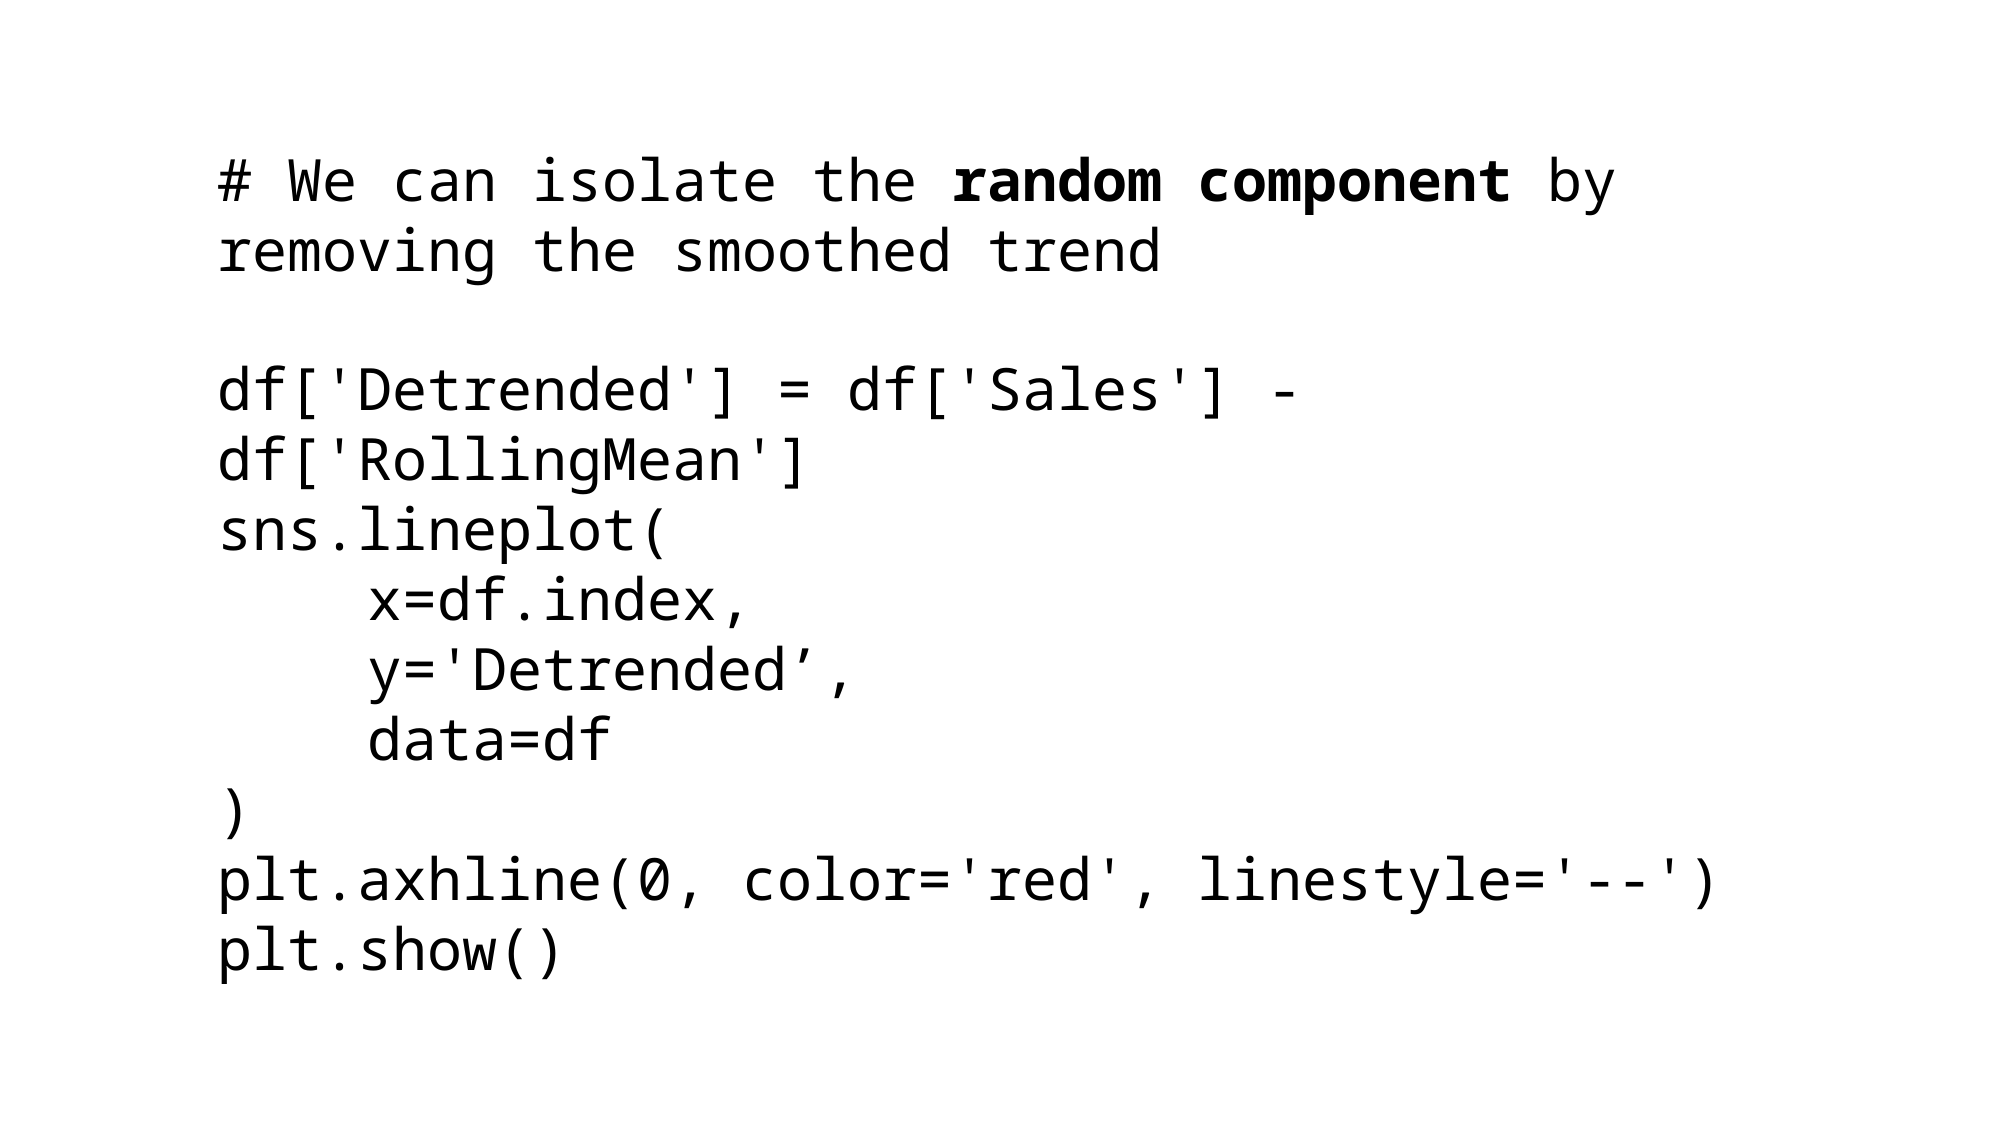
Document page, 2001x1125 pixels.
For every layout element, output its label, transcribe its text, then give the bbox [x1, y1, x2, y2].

text_box # We can isolate the random component by removing the smoothed trend df['Detrended'] = df['Sales'] - df['RollingMean'] sns.lineplot( x=df.index, y='Detrended’, data=df ) plt.axhline(0, color='red', linestyle='--') plt.show() [202, 135, 1798, 990]
